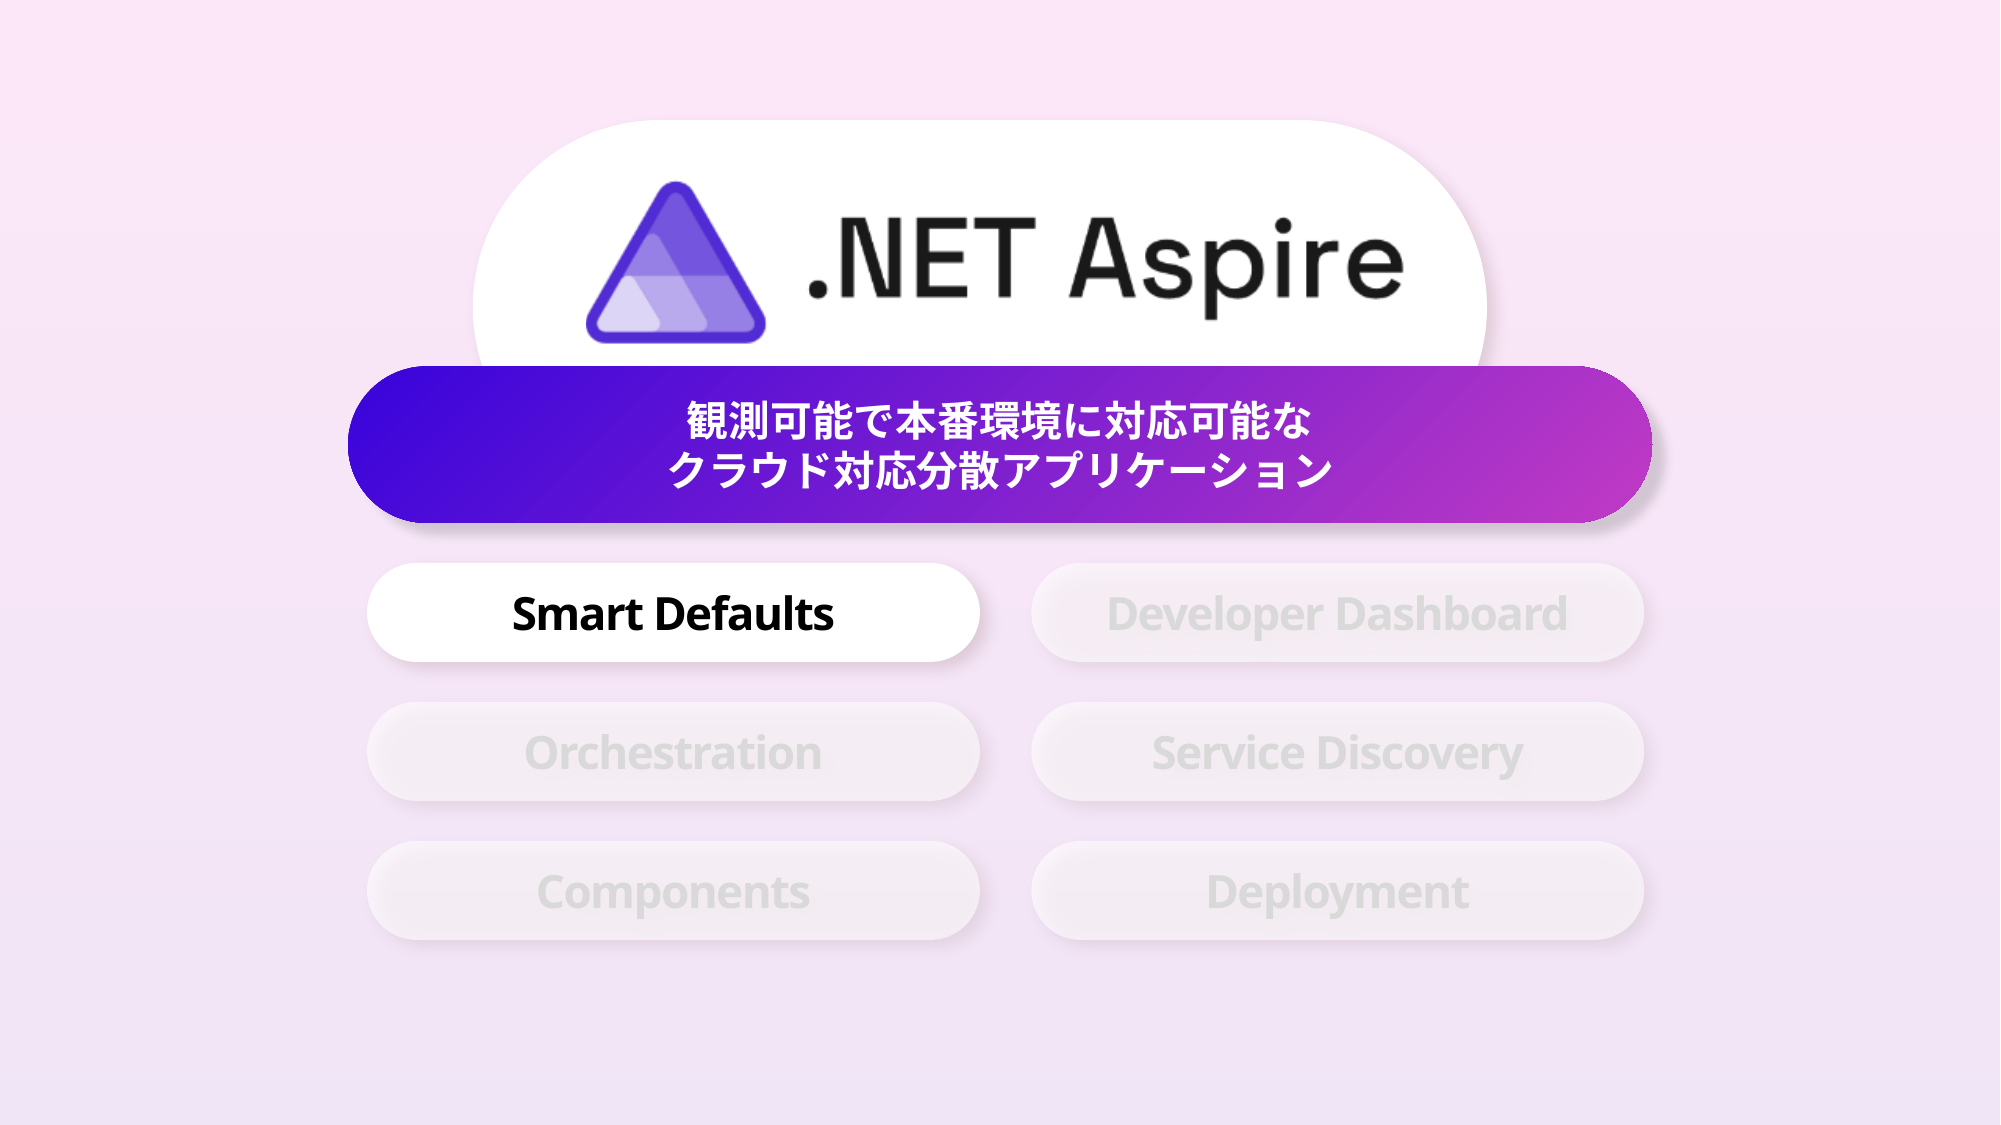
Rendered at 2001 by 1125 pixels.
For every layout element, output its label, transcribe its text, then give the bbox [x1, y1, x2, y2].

text_box Orchestration [367, 701, 980, 801]
text_box [472, 120, 1411, 366]
text_box [1477, 246, 1488, 366]
text_box Smart Defaults [367, 562, 980, 662]
text_box Service Discovery [1031, 701, 1645, 801]
text_box 観測可能で本番環境に対応可能な クラウド対応分散アプリケーション [348, 366, 1653, 523]
text_box Components [367, 840, 980, 940]
text_box Developer Dashboard [1031, 562, 1645, 662]
text_box Deployment [1031, 840, 1645, 940]
picture [585, 156, 1477, 397]
